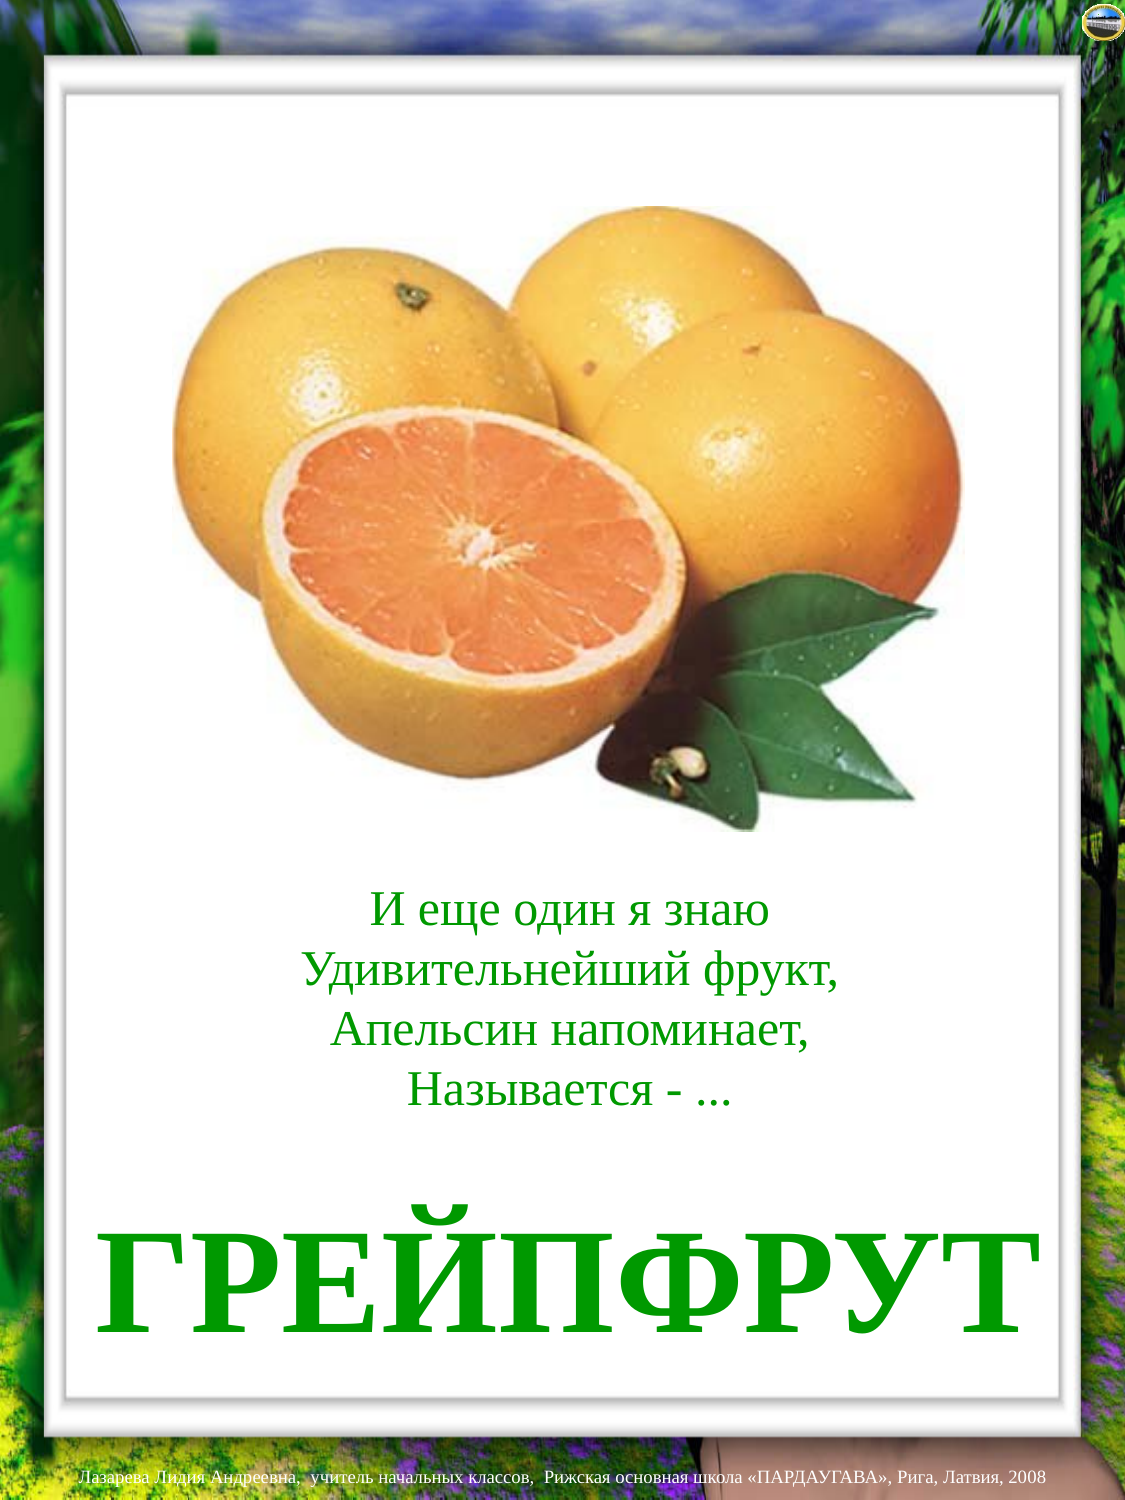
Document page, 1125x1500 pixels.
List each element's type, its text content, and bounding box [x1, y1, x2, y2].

text_box И еще один я знаю Удивительнейший фрукт, Апельсин напоминает, Называется - ... [285, 868, 855, 1123]
picture [0, 0, 1125, 1500]
text_box ГРЕЙПФРУТ [80, 1175, 1058, 1370]
